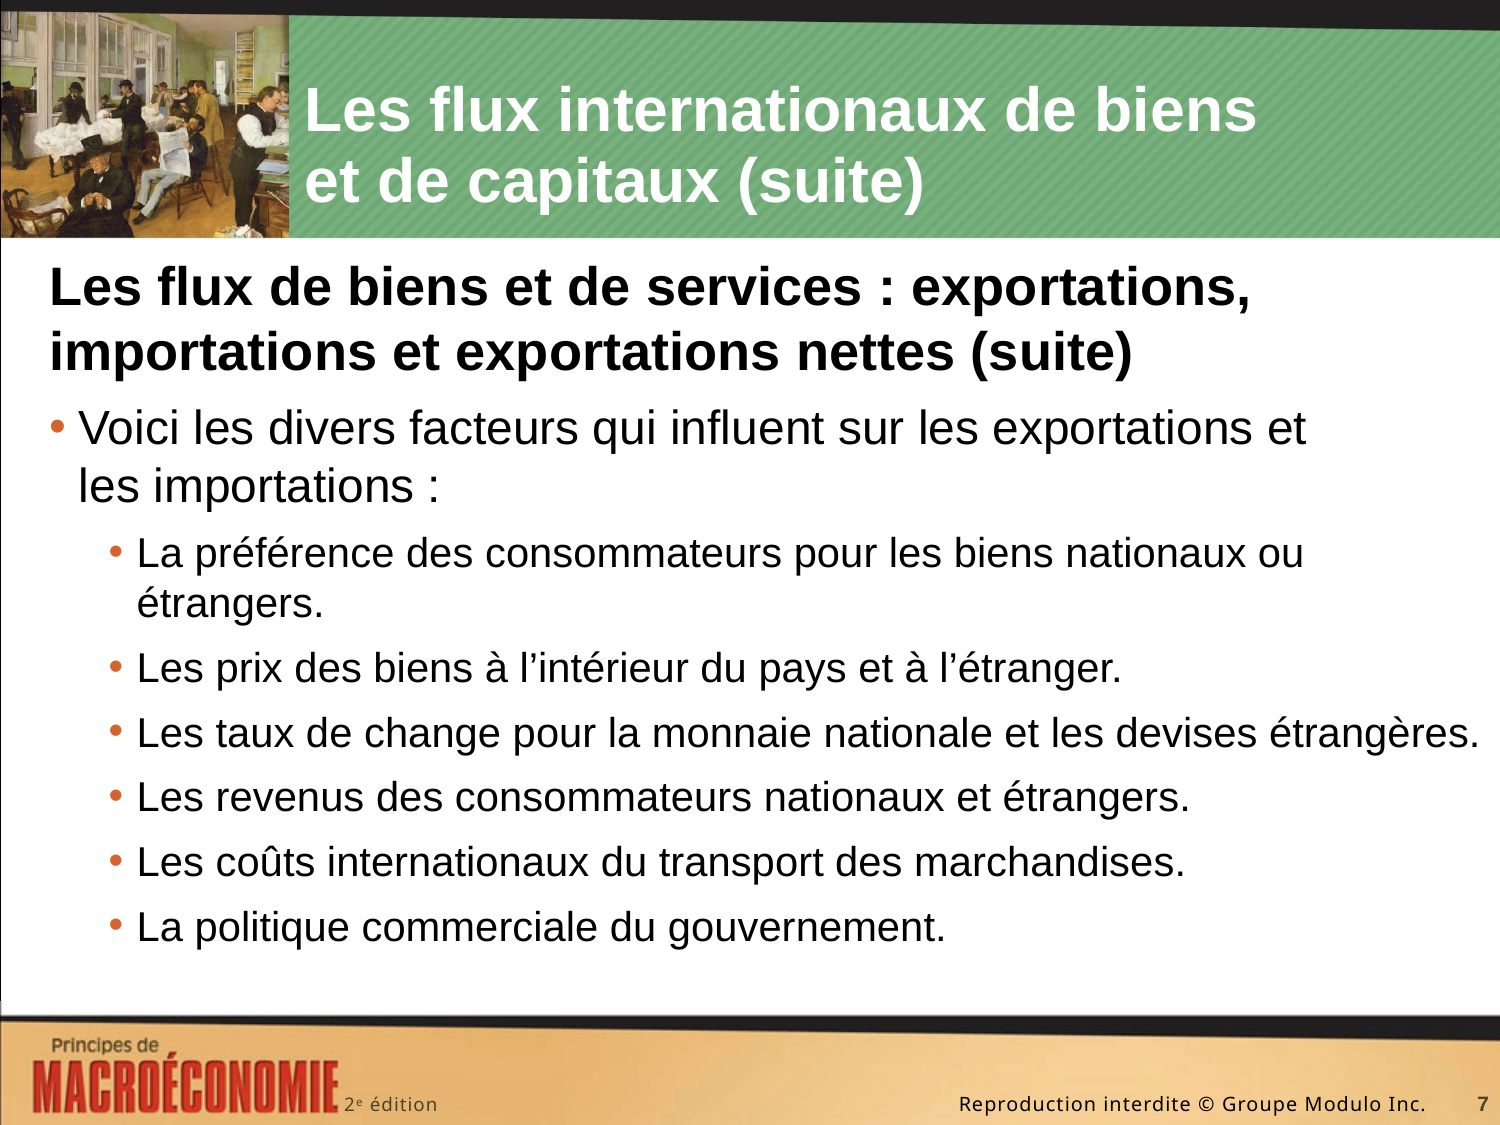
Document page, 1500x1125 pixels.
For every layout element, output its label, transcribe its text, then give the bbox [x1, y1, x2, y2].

picture [1412, 1102, 1417, 1110]
slide_number 7 [1417, 1070, 1489, 1125]
picture [0, 0, 1500, 1125]
list Les flux de biens et de services : exportations, importations et exportations nettes (suite) Voici les divers facteurs qui influent sur les exportations et les importations : La préférence des consommateurs pour les biens nationaux ou étrangers. Les prix des biens à l’intérieur du pays et à l’étranger. Les taux de change pour la monnaie nationale et les devises étrangères. Les revenus des consommateurs nationaux et étrangers. Les coûts internationaux du transport des marchandises. La politique commerciale du gouvernement. [4, 243, 1500, 1000]
title Les flux internationaux de biens et de capitaux (suite) [304, 32, 1431, 223]
